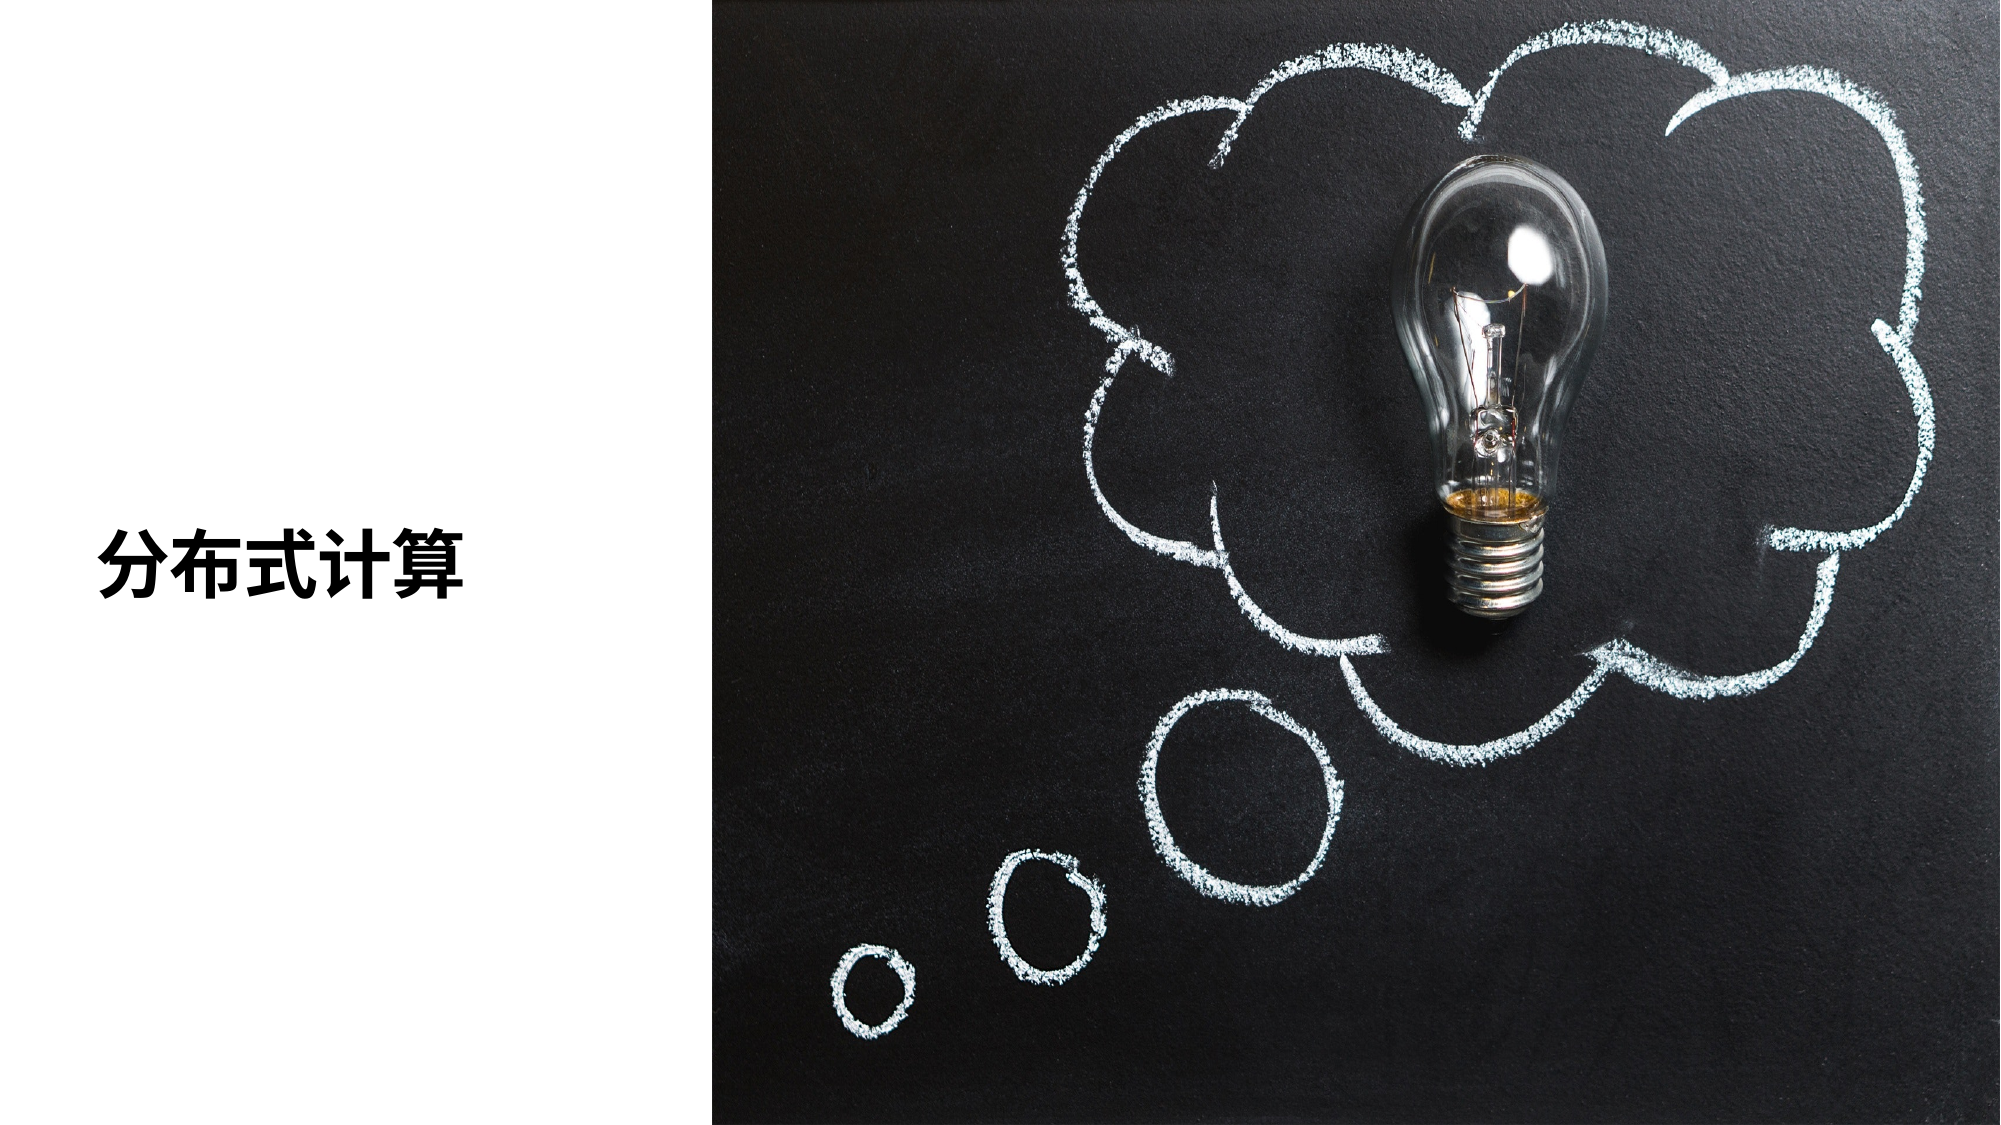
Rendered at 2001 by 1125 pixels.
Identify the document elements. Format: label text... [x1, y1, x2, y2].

title 分布式计算 [95, 471, 712, 654]
picture [712, 0, 2000, 1125]
